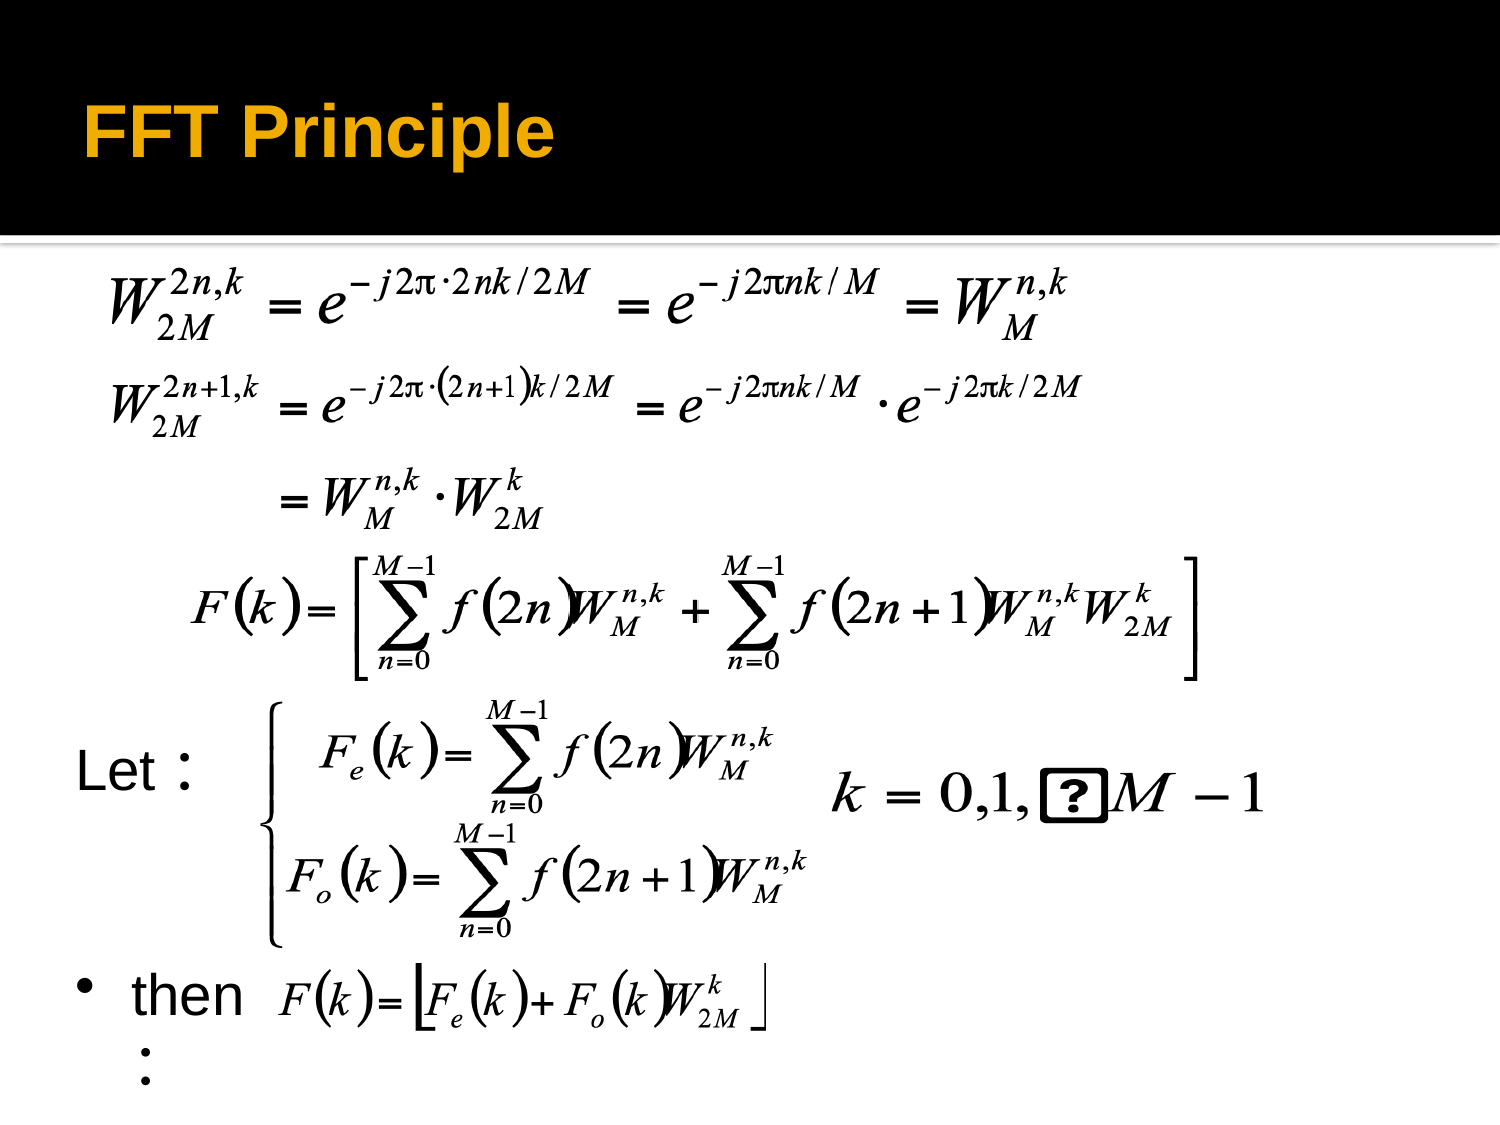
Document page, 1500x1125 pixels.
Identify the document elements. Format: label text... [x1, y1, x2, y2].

picture [271, 963, 766, 1039]
picture [103, 361, 1277, 953]
text_box then： [75, 957, 290, 1098]
text_box Let： [75, 731, 244, 802]
picture [100, 251, 1081, 351]
title FFT Principle [74, 24, 1426, 231]
